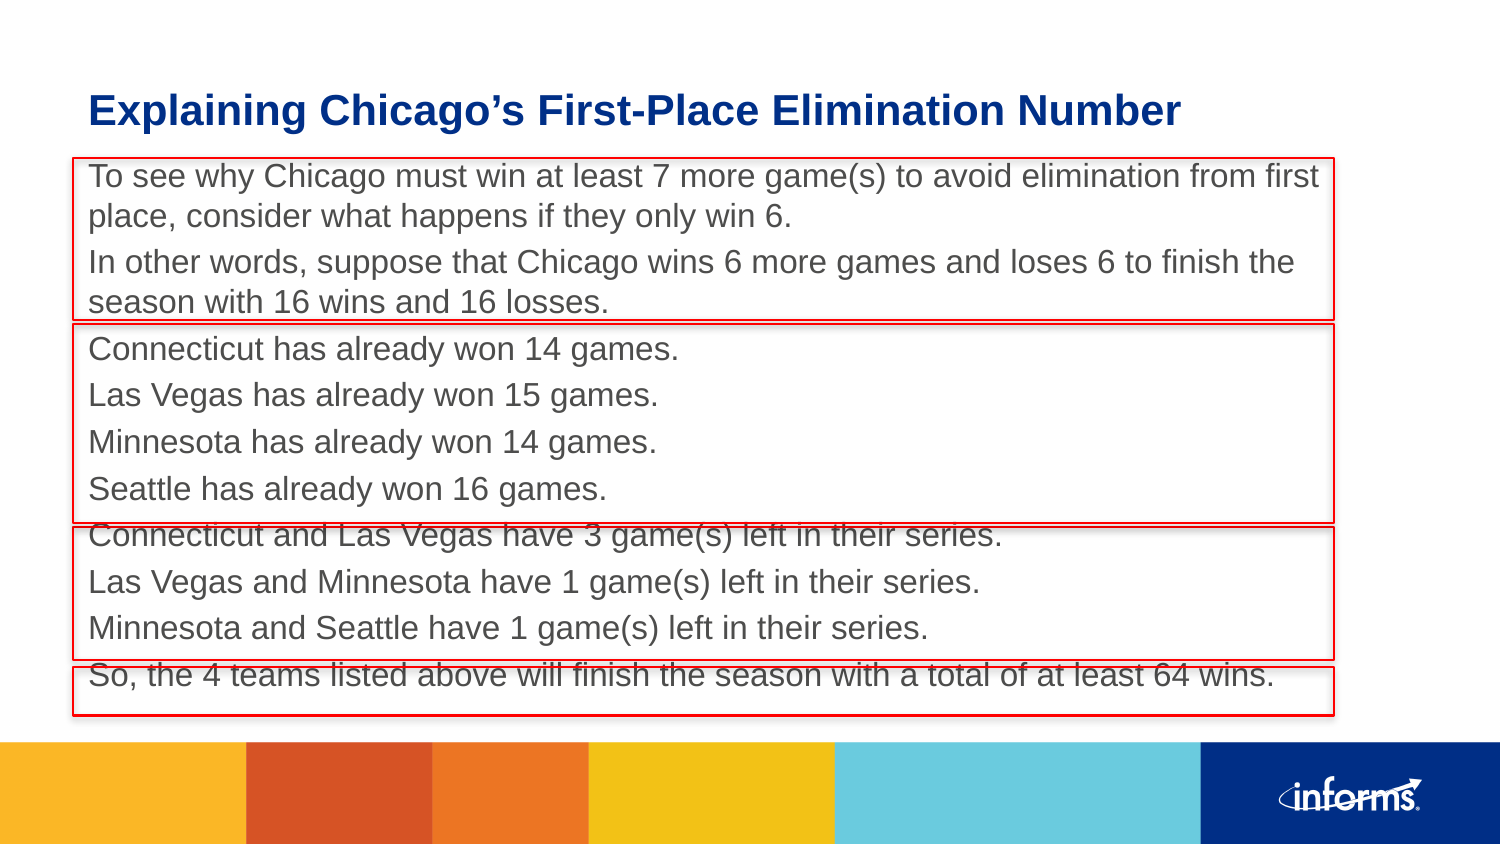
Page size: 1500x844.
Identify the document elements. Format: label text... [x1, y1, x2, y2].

text_box [72, 667, 1335, 716]
text_box [72, 157, 1335, 321]
title Explaining Chicago’s First-Place Elimination Number [73, 59, 1419, 146]
picture [0, 0, 1500, 844]
list To see why Chicago must win at least 7 more game(s) to avoid elimination from first place, consider what happens if they only win 6. In other words, suppose that Chicago wins 6 more games and loses 6 to finish the season with 16 wins and 16 losses. Connecticut has already won 14 games. Las Vegas has already won 15 games. Minnesota has already won 14 games. Seattle has already won 16 games. Connecticut and Las Vegas have 3 game(s) left in their series. Las Vegas and Minnesota have 1 game(s) left in their series. Minnesota and Seattle have 1 game(s) left in their series. So, the 4 teams listed above will finish the season with a total of at least 64 wins. [73, 146, 1419, 713]
text_box [72, 323, 1335, 524]
text_box [72, 531, 1335, 661]
